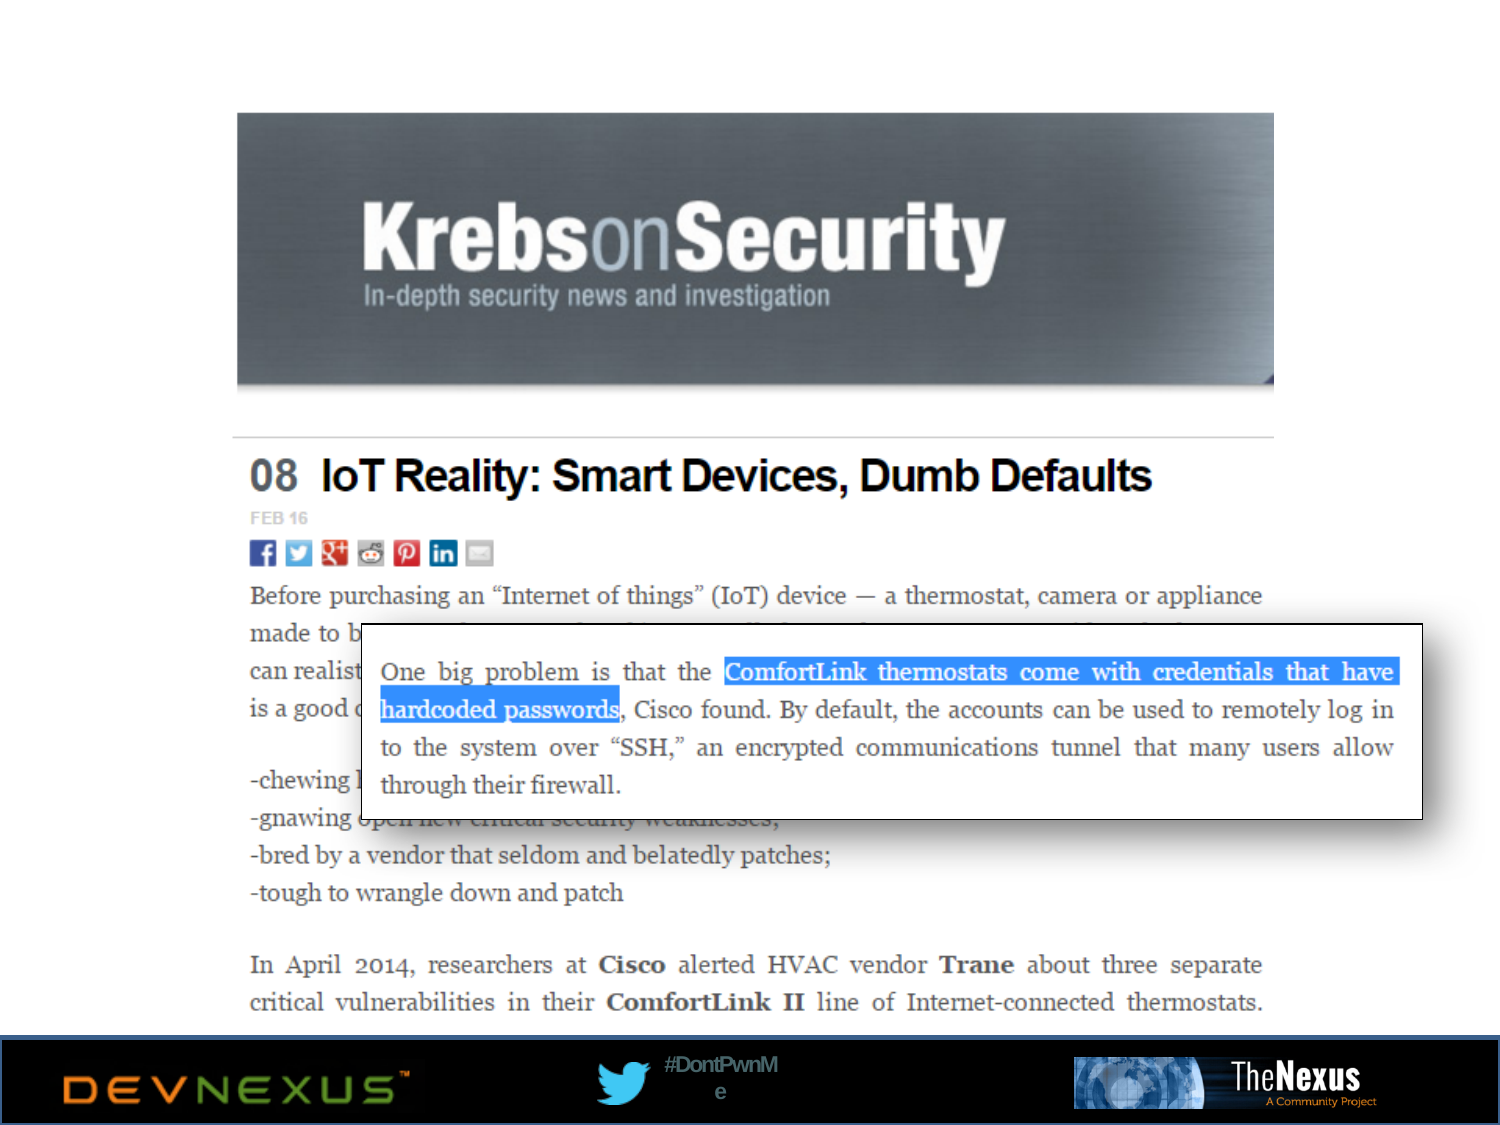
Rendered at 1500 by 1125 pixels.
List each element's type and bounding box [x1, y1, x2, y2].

picture [1074, 1057, 1388, 1109]
picture [49, 1059, 425, 1113]
picture [597, 1062, 651, 1105]
picture [225, 110, 1422, 1015]
